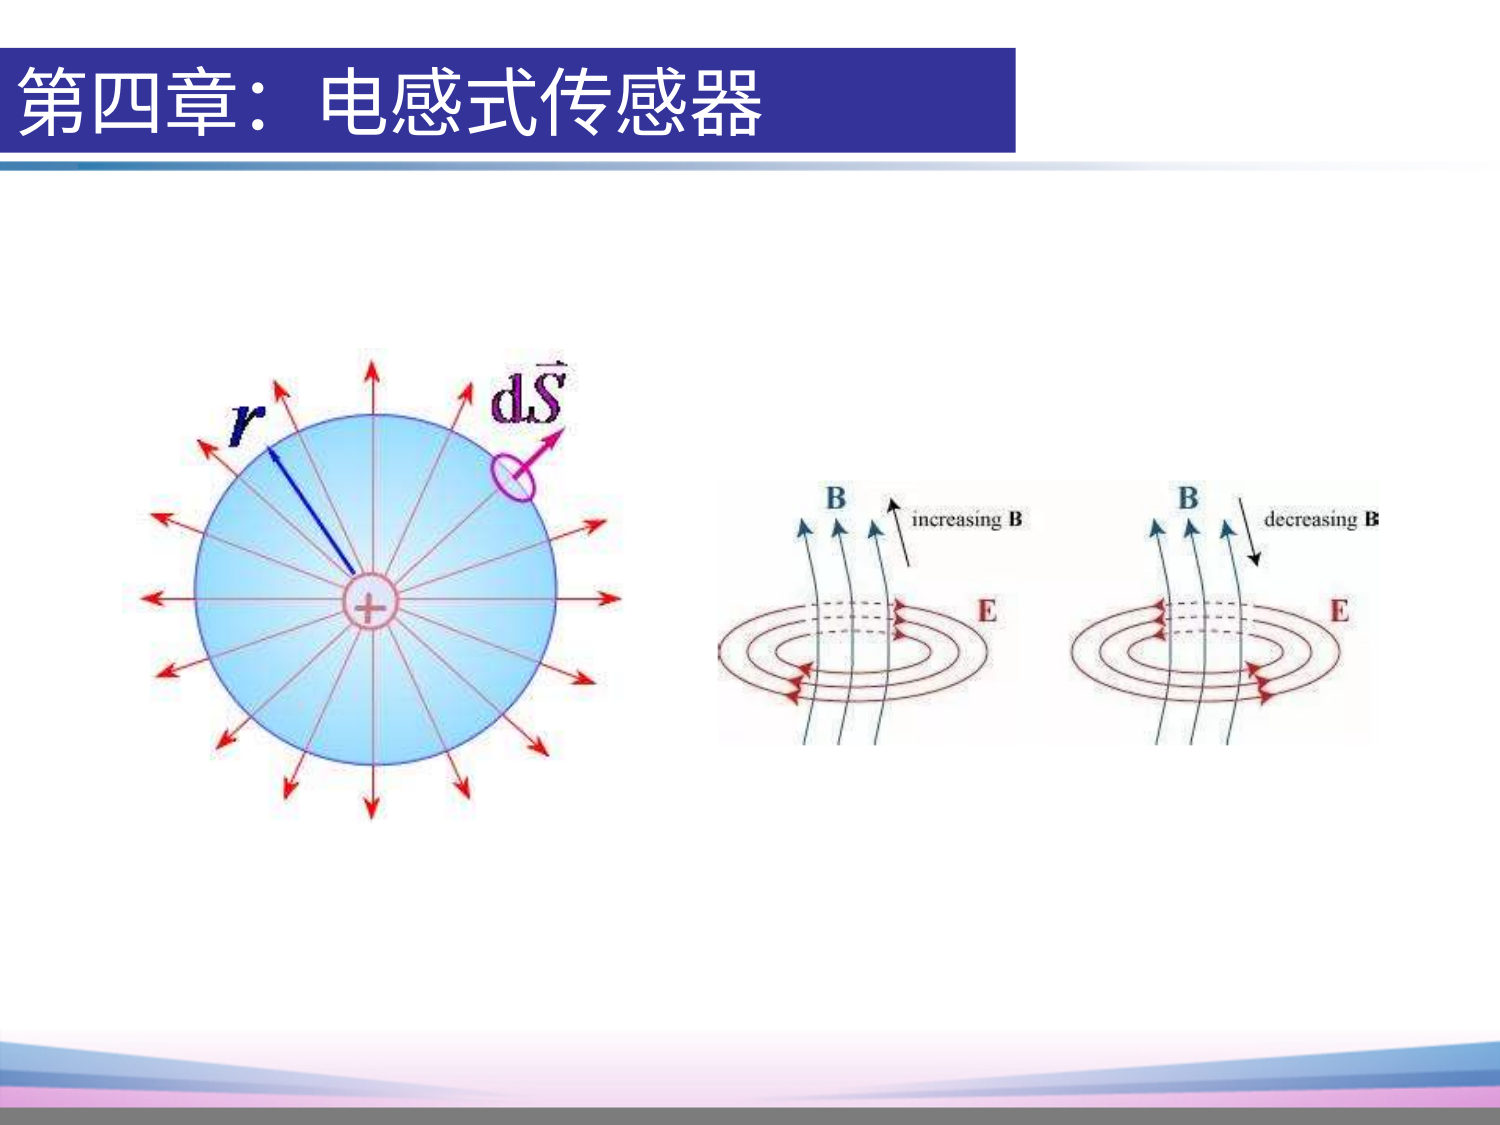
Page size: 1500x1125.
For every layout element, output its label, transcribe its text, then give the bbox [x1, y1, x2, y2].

text_box 第四章：电感式传感器 [0, 47, 1016, 153]
picture [0, 0, 1500, 1125]
